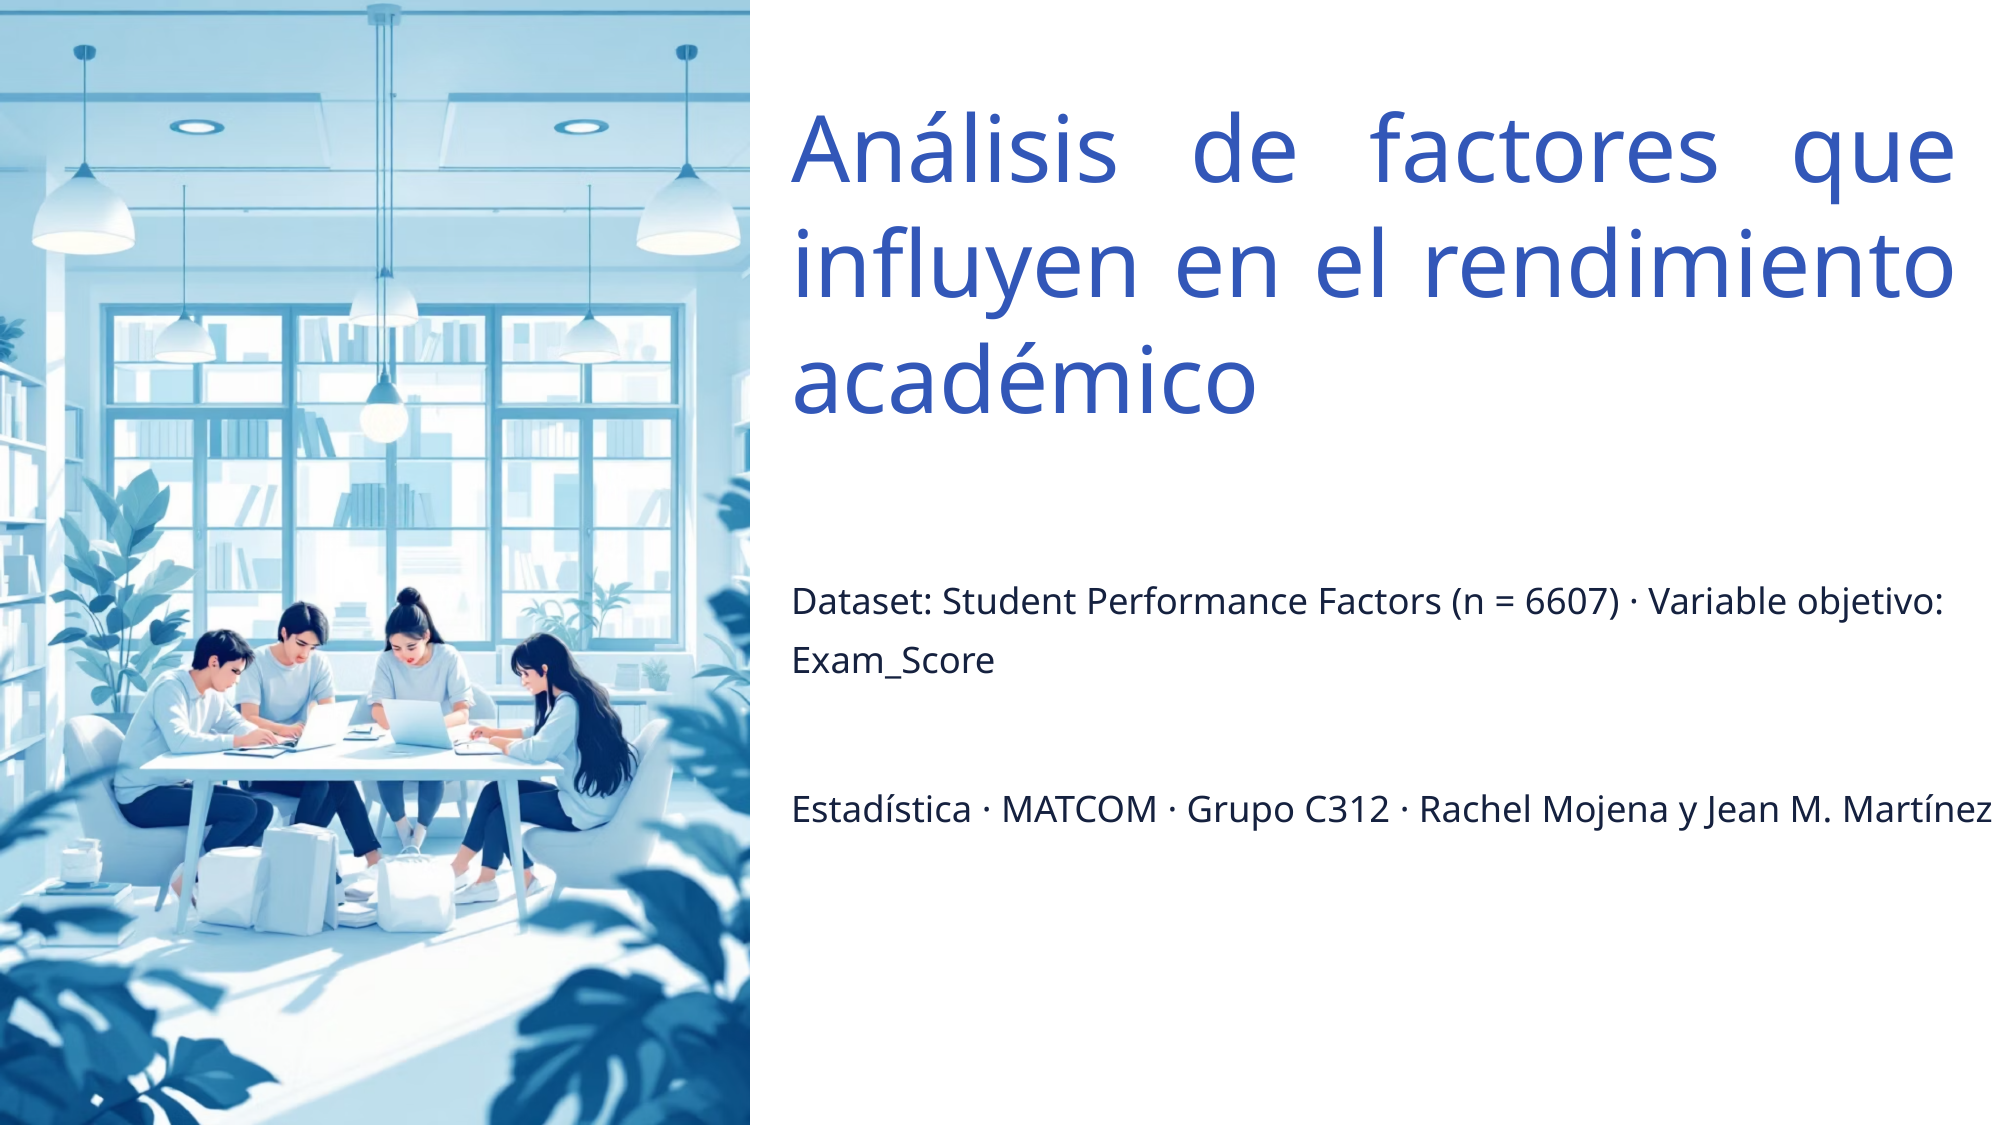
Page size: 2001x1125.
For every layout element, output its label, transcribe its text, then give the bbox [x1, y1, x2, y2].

picture [0, 0, 750, 1125]
text_box Dataset: Student Performance Factors (n = 6607) · Variable objetivo: Exam_Score [790, 562, 2000, 682]
text_box Estadística · MATCOM · Grupo C312 · Rachel Mojena y Jean M. Martínez [790, 770, 2000, 831]
text_box Análisis de factores que influyen en el rendimiento académico [791, 85, 1959, 432]
